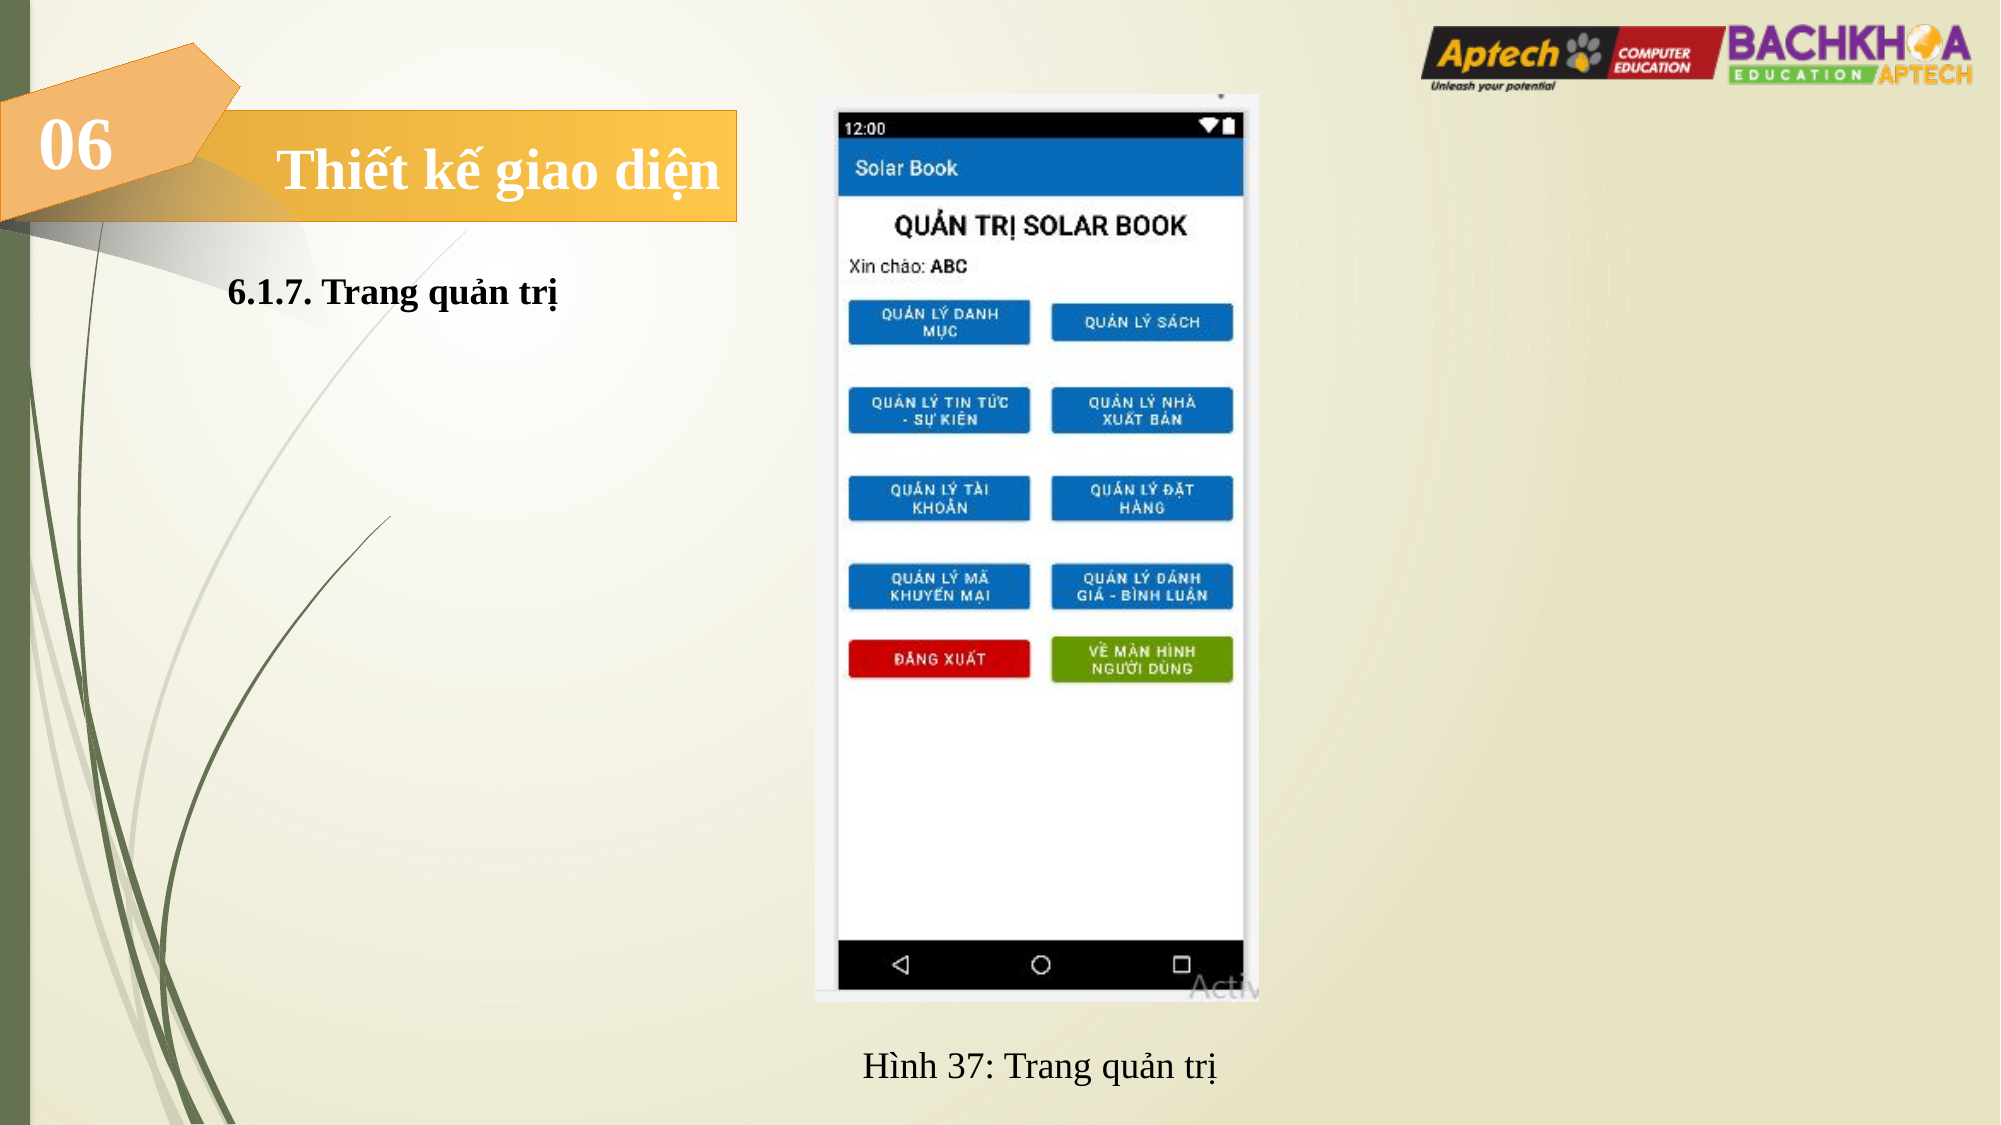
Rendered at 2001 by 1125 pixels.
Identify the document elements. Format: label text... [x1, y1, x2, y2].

text_box Hình 37: Trang quản trị [847, 1047, 1233, 1094]
picture [1421, 23, 1978, 92]
picture [815, 94, 1259, 1002]
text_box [0, 42, 737, 314]
